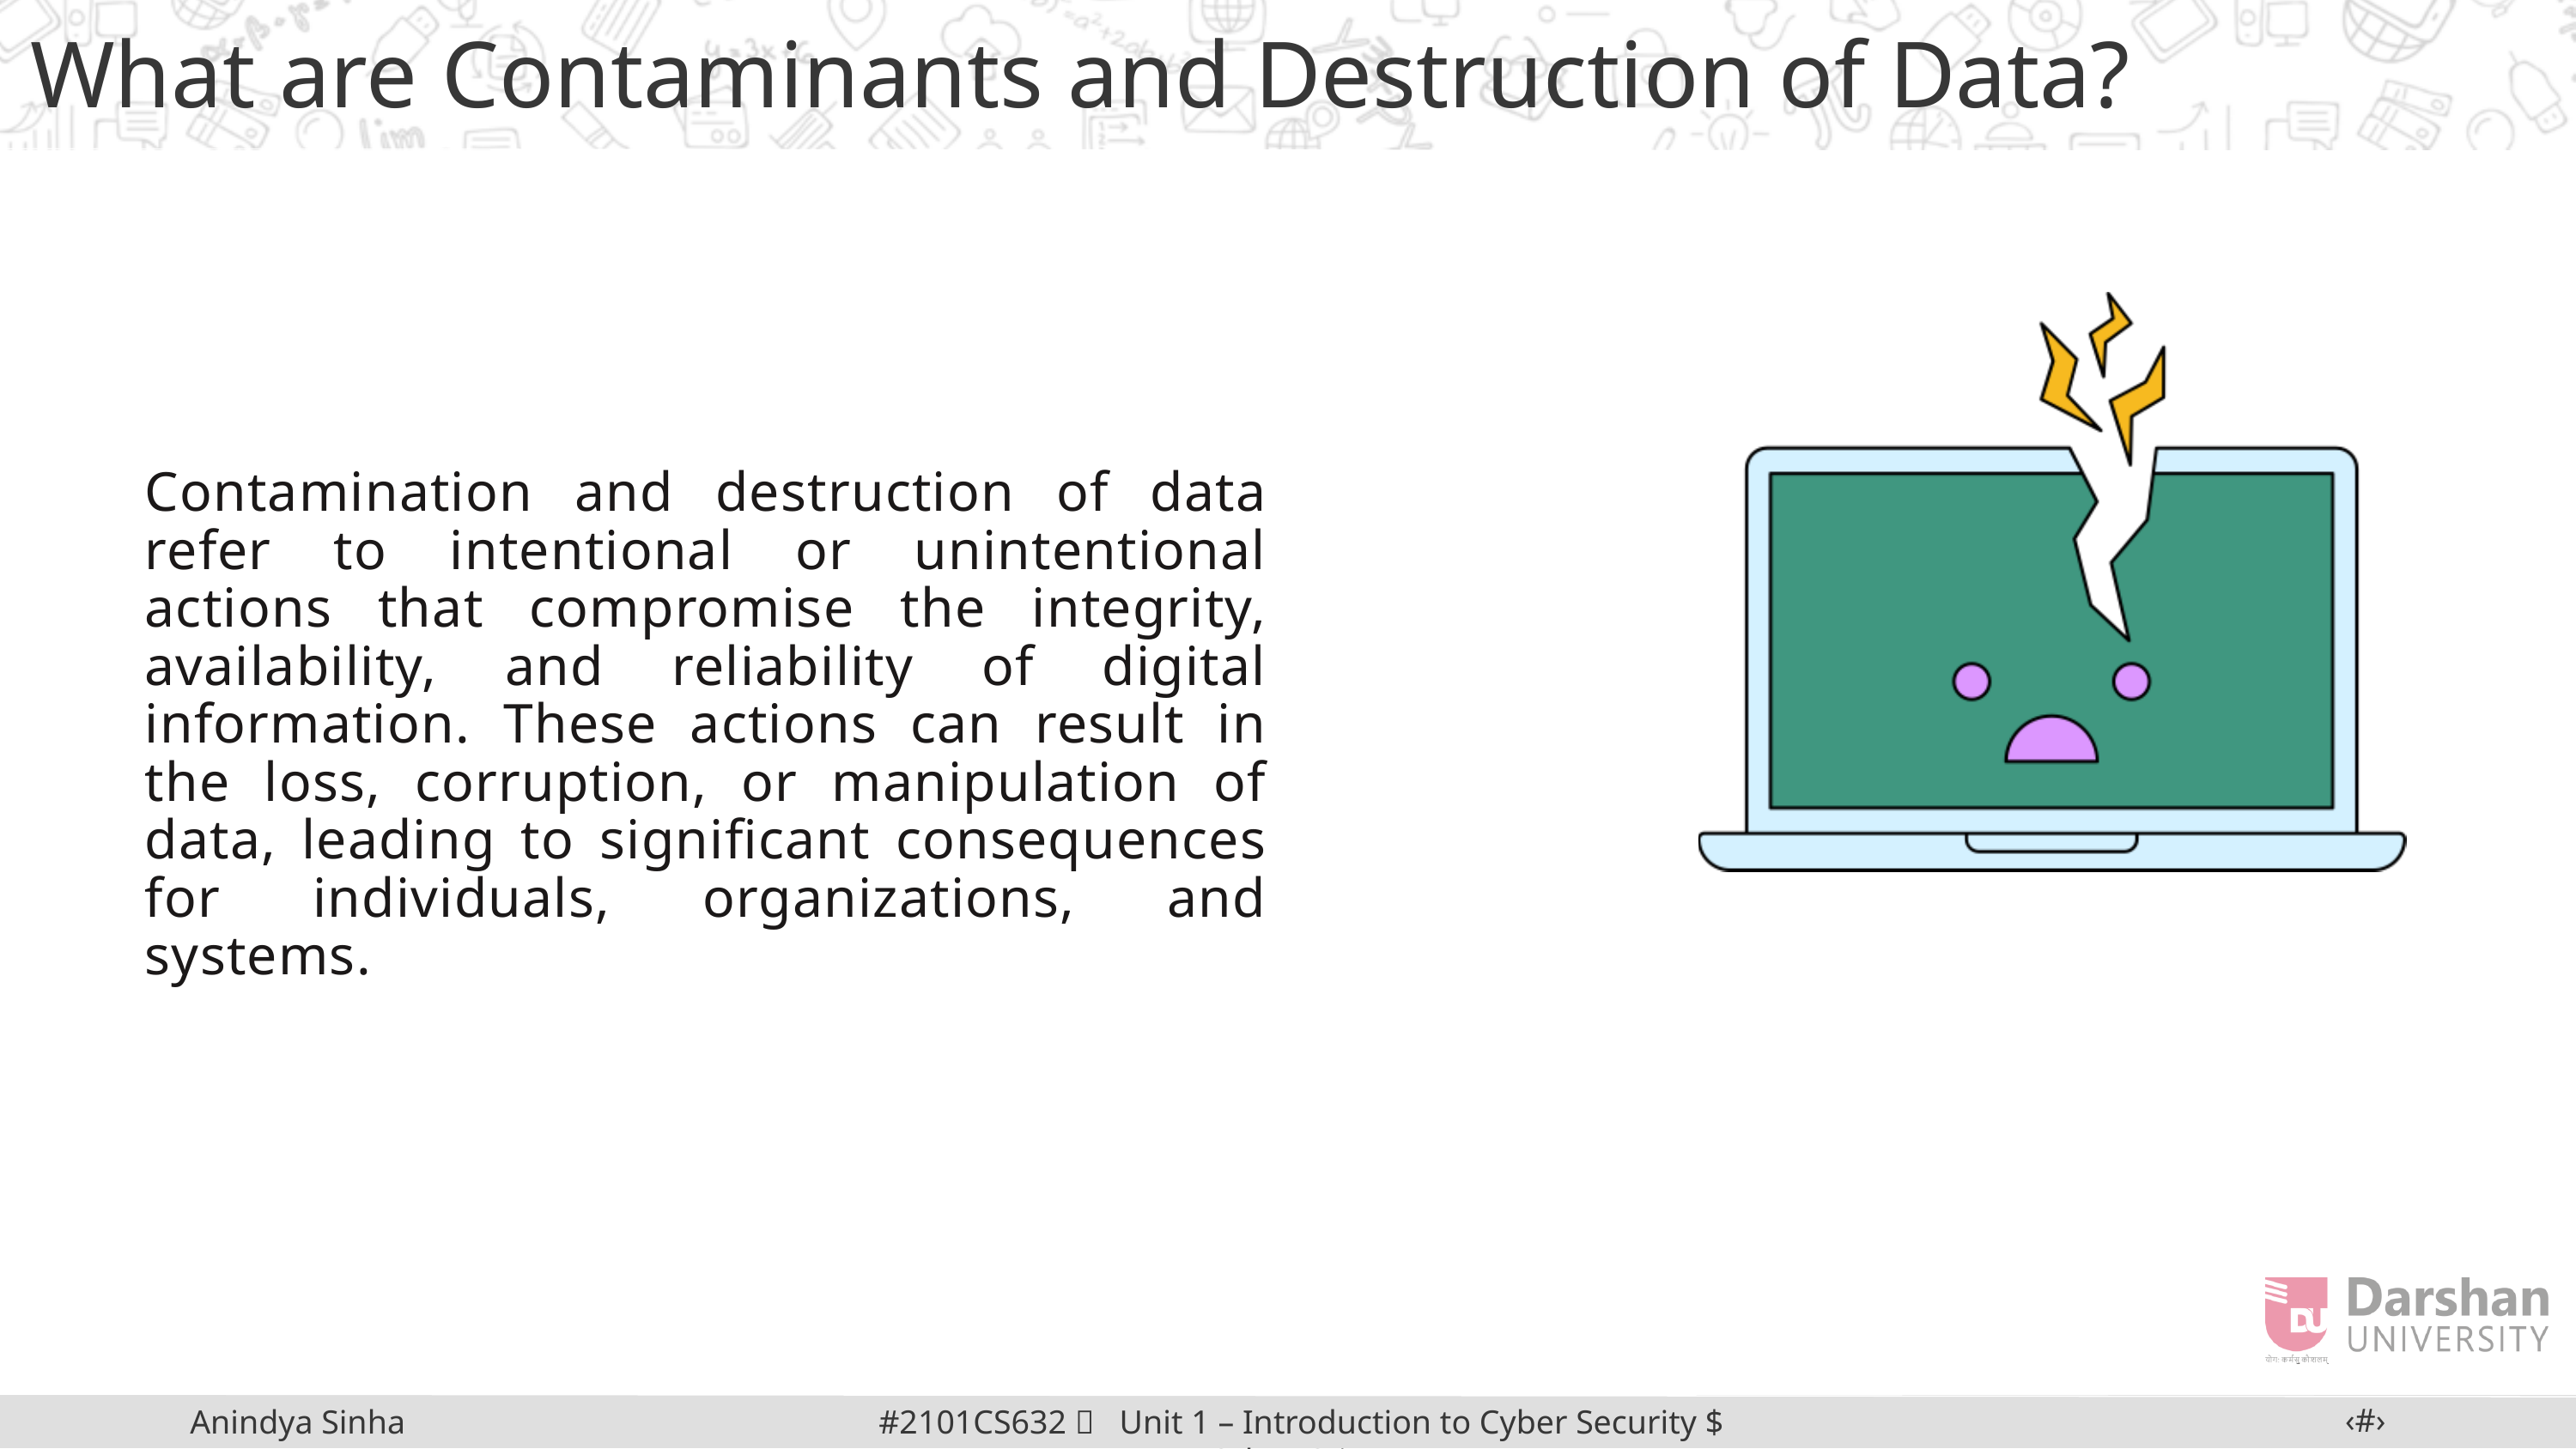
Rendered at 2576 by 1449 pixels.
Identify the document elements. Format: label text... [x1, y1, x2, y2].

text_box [2264, 1276, 2549, 1364]
text_box Contamination and destruction of data refer to intentional or unintentional actions that compromise the integrity, availability, and reliability of digital information. These actions can result in the loss, corruption, or manipulation of data, leading to significant consequences for individuals, organizations, and systems. [144, 464, 1270, 986]
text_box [0, 1394, 2576, 1449]
text_box What are Contaminants and Destruction of Data? [30, 27, 2546, 126]
text_box [1698, 292, 2407, 872]
text_box [0, 0, 2576, 150]
